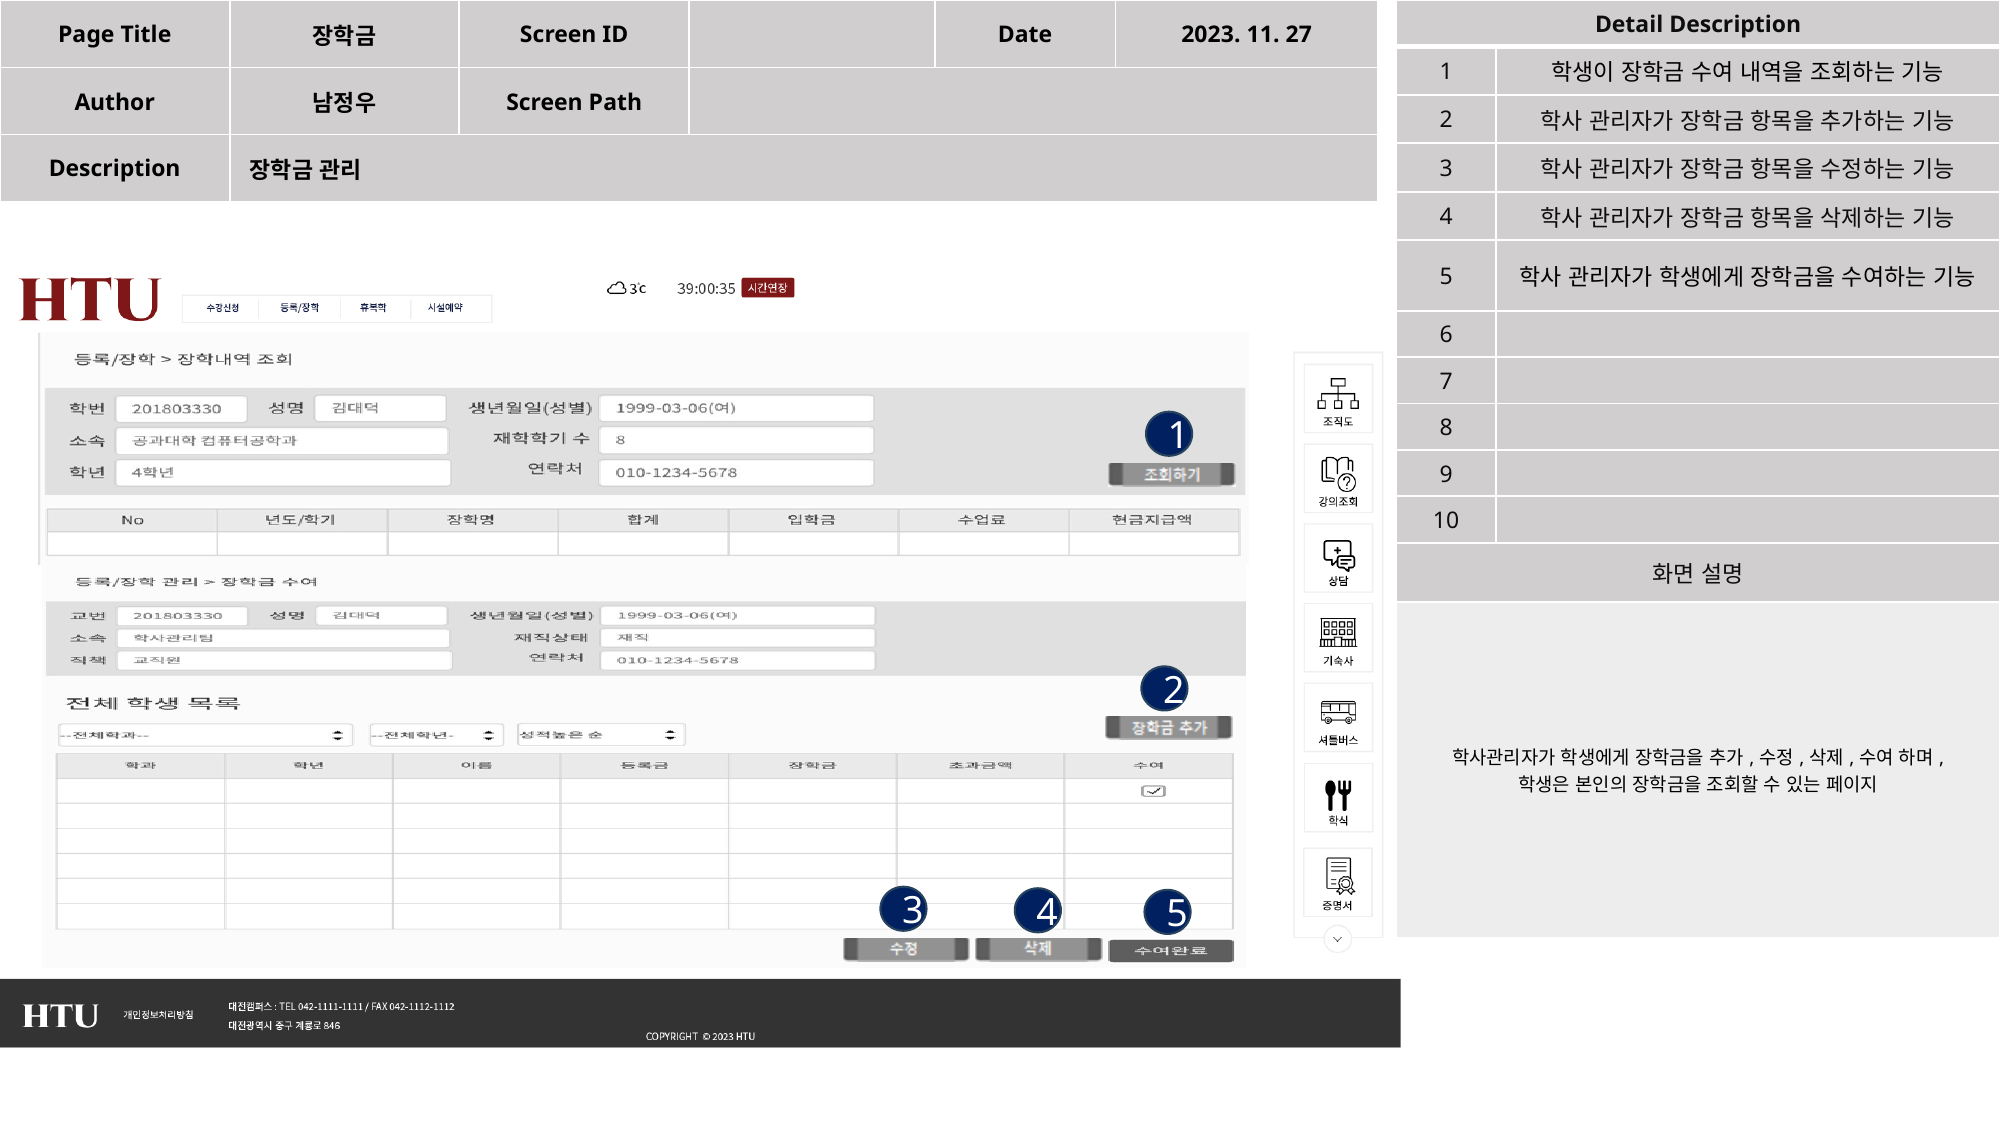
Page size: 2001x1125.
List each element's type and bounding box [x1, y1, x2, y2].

table_cell [1497, 358, 1999, 403]
table_cell [690, 68, 1377, 134]
picture [0, 269, 1401, 1050]
table_cell [1497, 96, 1999, 142]
table_cell [1397, 193, 1495, 239]
table_cell [1497, 404, 1999, 449]
table_header [1116, 1, 1377, 67]
table_cell [460, 68, 688, 134]
table_header [460, 1, 688, 67]
table_cell [1497, 193, 1999, 239]
table_header [936, 1, 1115, 67]
table_cell [1401, 312, 1495, 356]
table_cell [1, 135, 229, 201]
table_cell [1497, 49, 1999, 94]
table_cell [1497, 144, 1999, 191]
table_header [1397, 1, 1999, 44]
table_cell [1401, 451, 1495, 495]
table_cell [231, 68, 458, 134]
table_cell [1397, 96, 1495, 142]
table_cell [1497, 451, 1999, 495]
table_cell [1401, 497, 1495, 542]
table_cell [1401, 404, 1495, 449]
table_cell [1497, 241, 1999, 310]
table_cell [1401, 544, 1999, 601]
table_cell [1497, 497, 1999, 542]
table_header [690, 1, 934, 67]
table_cell [1497, 312, 1999, 356]
table_cell [1, 68, 229, 134]
table_cell [1397, 144, 1495, 191]
table_header [1, 1, 229, 67]
table_cell [1401, 358, 1495, 403]
table_cell [231, 135, 1377, 201]
table_cell [1401, 603, 1999, 937]
table_header [231, 1, 458, 67]
table_cell [1397, 241, 1495, 310]
table_cell [1397, 49, 1495, 94]
